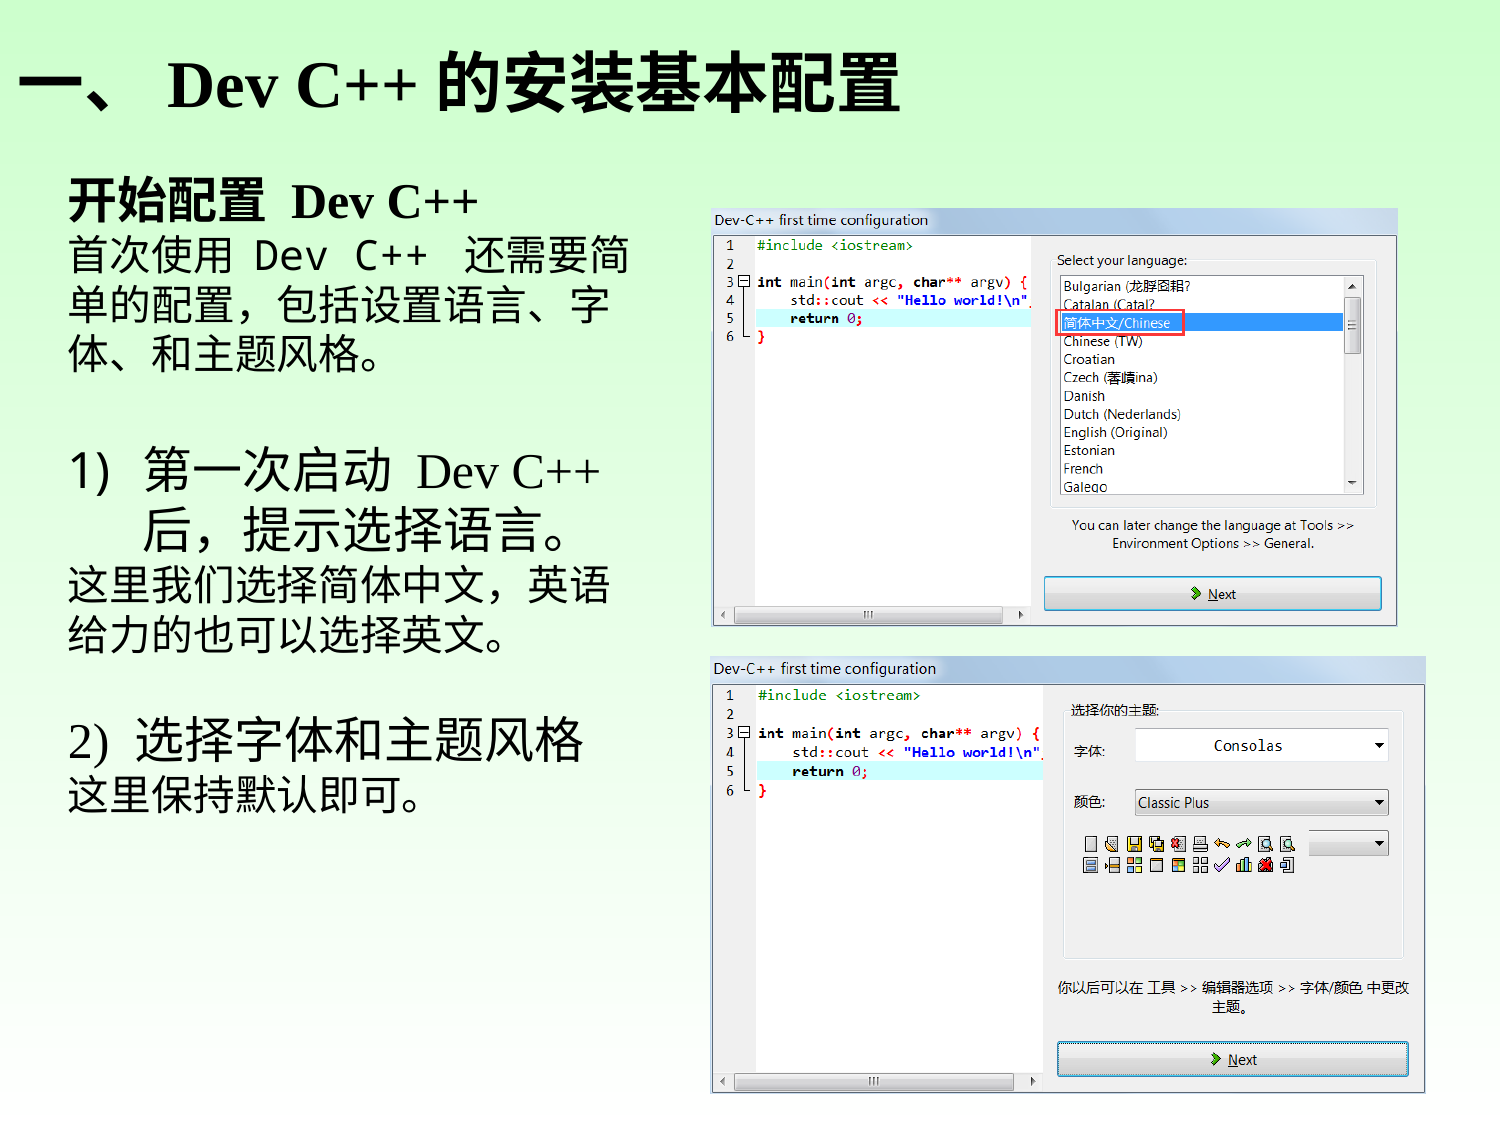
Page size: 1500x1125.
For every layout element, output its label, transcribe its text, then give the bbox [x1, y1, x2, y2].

text_box 开始配置 Dev C++ 首次使用 Dev C++ 还需要简单的配置，包括设置语言、字体、和主题风格。 第一次启动 Dev C++ 后，提示选择语言。 这里我们选择简体中文，英语给力的也可以选择英文。 2) 选择字体和主题风格 这里保持默认即可。 [53, 160, 656, 946]
picture [709, 656, 1426, 1095]
picture [711, 207, 1398, 628]
text_box 一、Dev C++的安装基本配置 [3, 33, 1386, 115]
